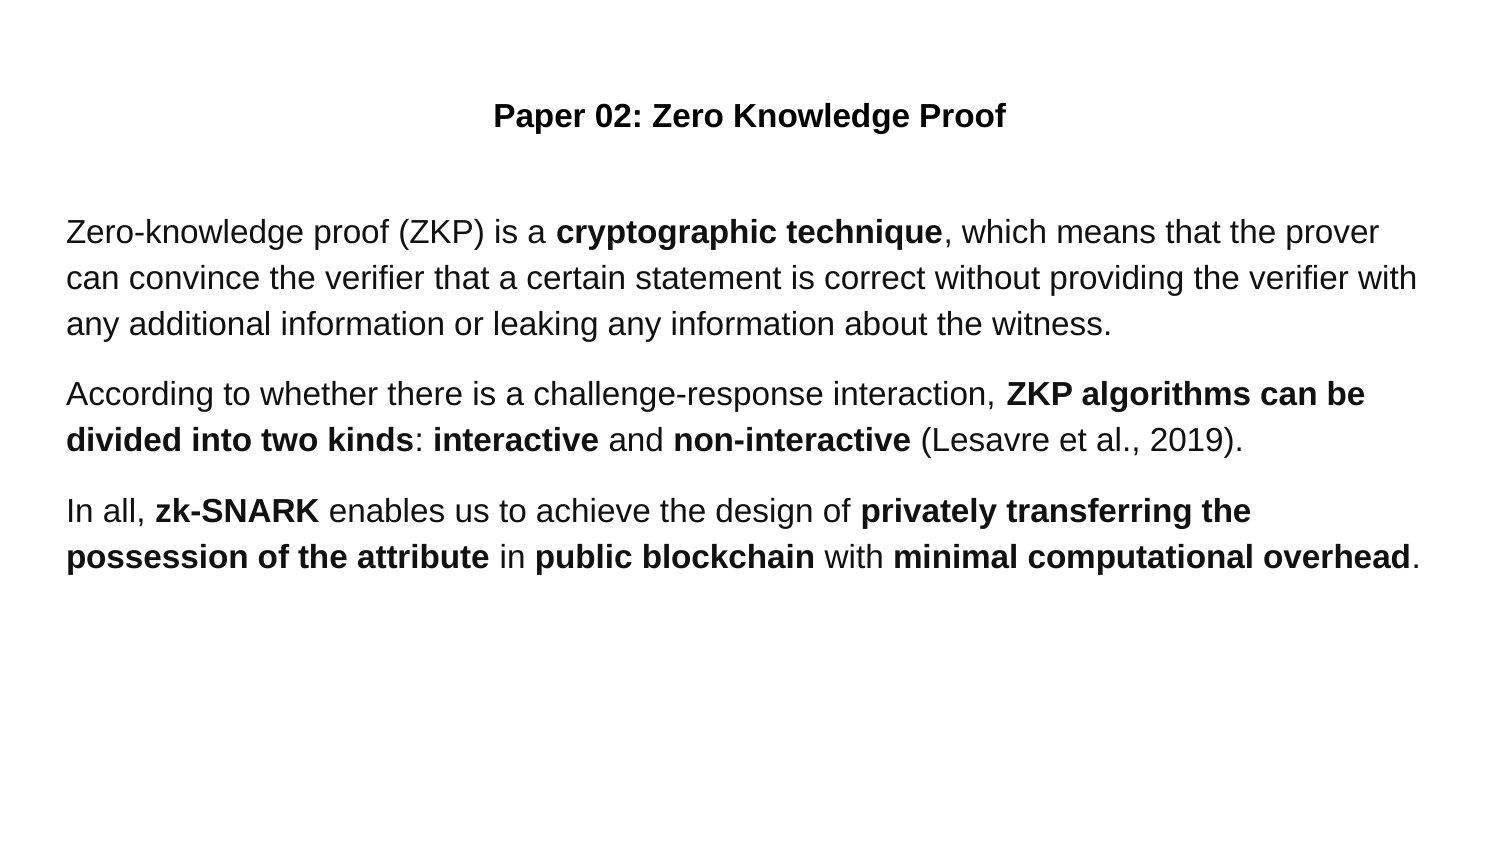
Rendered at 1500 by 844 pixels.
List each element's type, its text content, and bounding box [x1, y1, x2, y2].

list Zero-knowledge proof (ZKP) is a cryptographic technique, which means that the prover can convince the verifier that a certain statement is correct without providing the verifier with any additional information or leaking any information about the witness. According to whether there is a challenge-response interaction, ZKP algorithms can be divided into two kinds: interactive and non-interactive (Lesavre et al., 2019). In all, zk-SNARK enables us to achieve the design of privately transferring the possession of the attribute in public blockchain with minimal computational overhead. [51, 189, 1449, 750]
title Paper 02: Zero Knowledge Proof [51, 72, 1449, 167]
